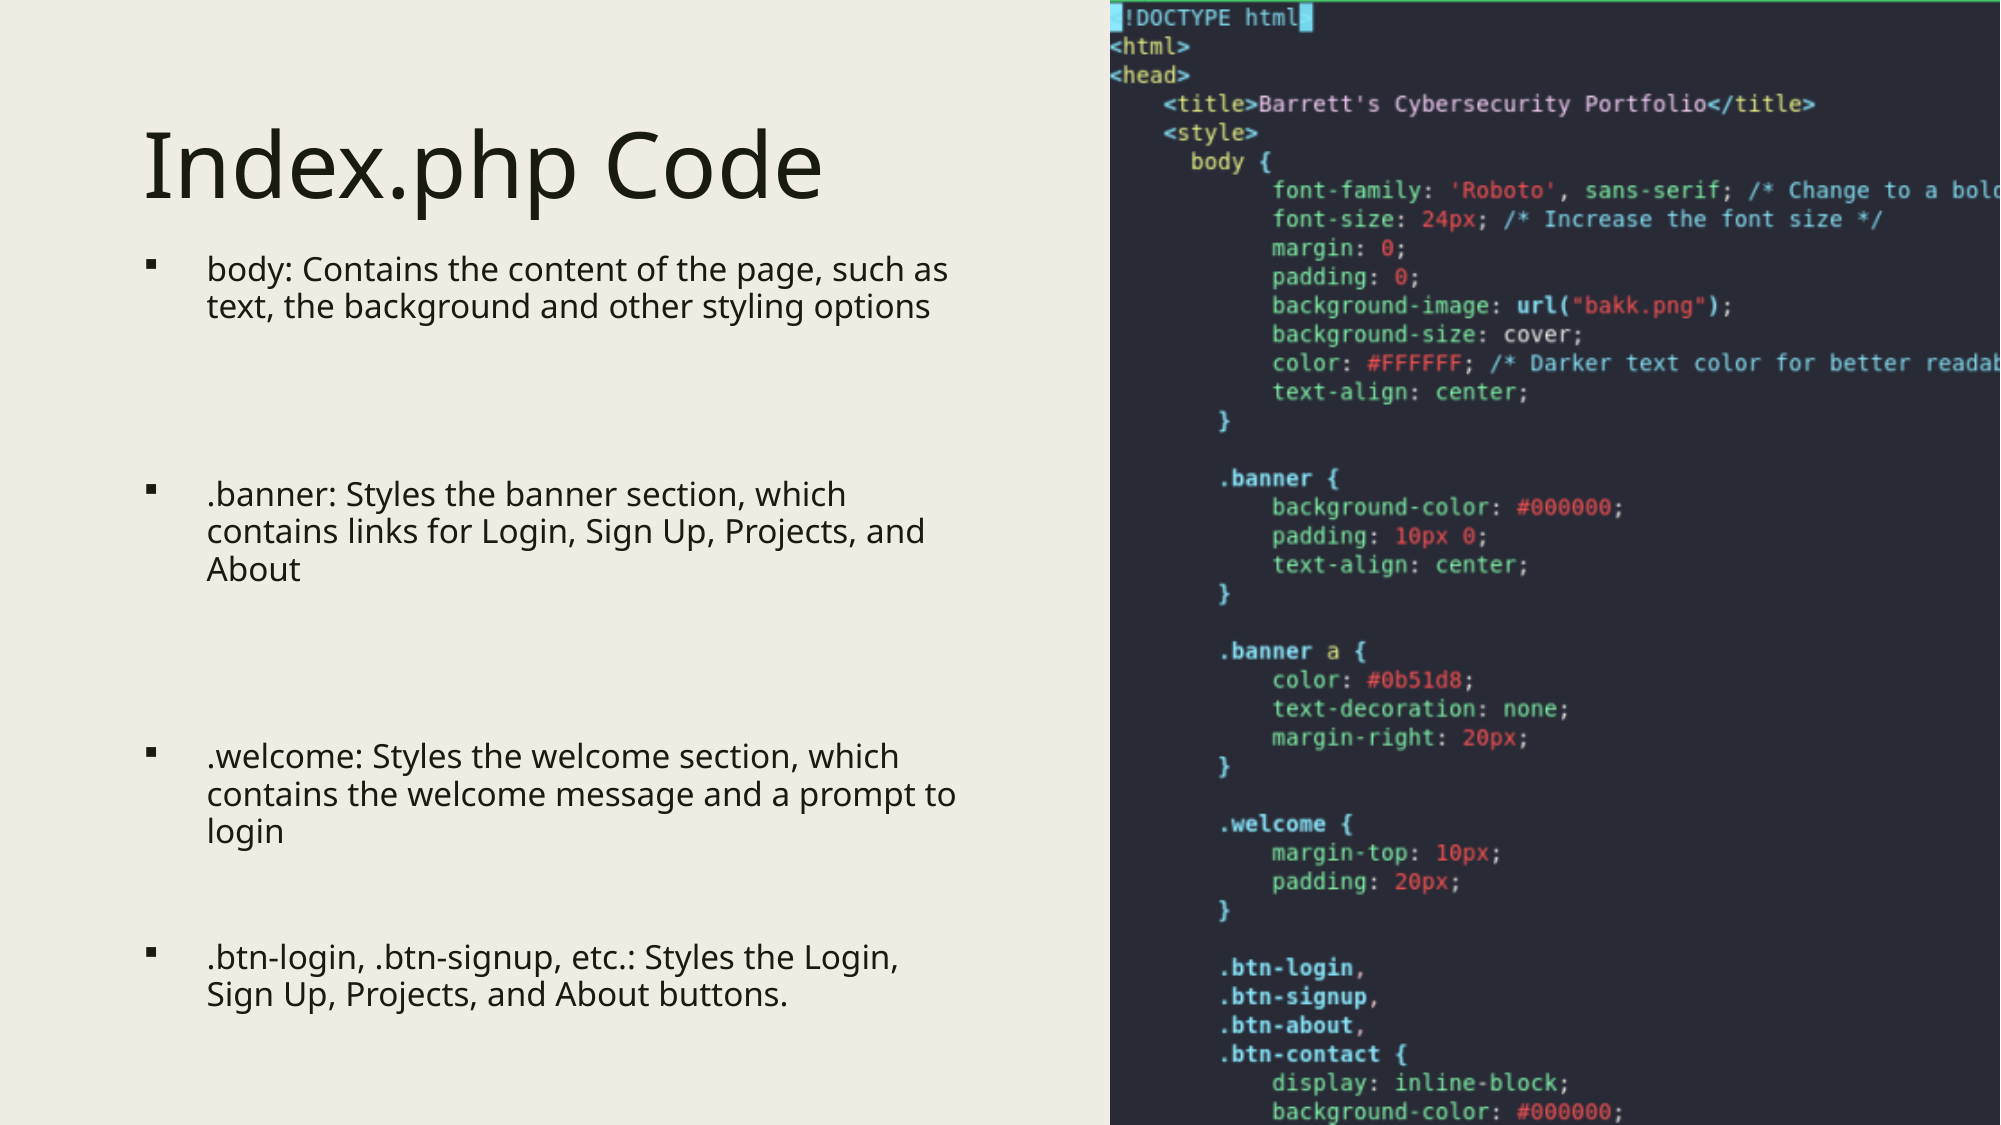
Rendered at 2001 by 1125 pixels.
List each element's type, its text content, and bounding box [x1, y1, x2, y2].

picture [1109, 0, 2000, 1125]
text_box [0, 0, 1109, 1125]
title Index.php Code [128, 112, 1080, 357]
list body: Contains the content of the page, such as text, the background and other styling options .banner: Styles the banner section, which contains links for Login, Sign Up, Projects, and About .welcome: Styles the welcome section, which contains the welcome message and a prompt to login .btn-login, .btn-signup, etc.: Styles the Login, Sign Up, Projects, and About buttons. [128, 243, 983, 1013]
